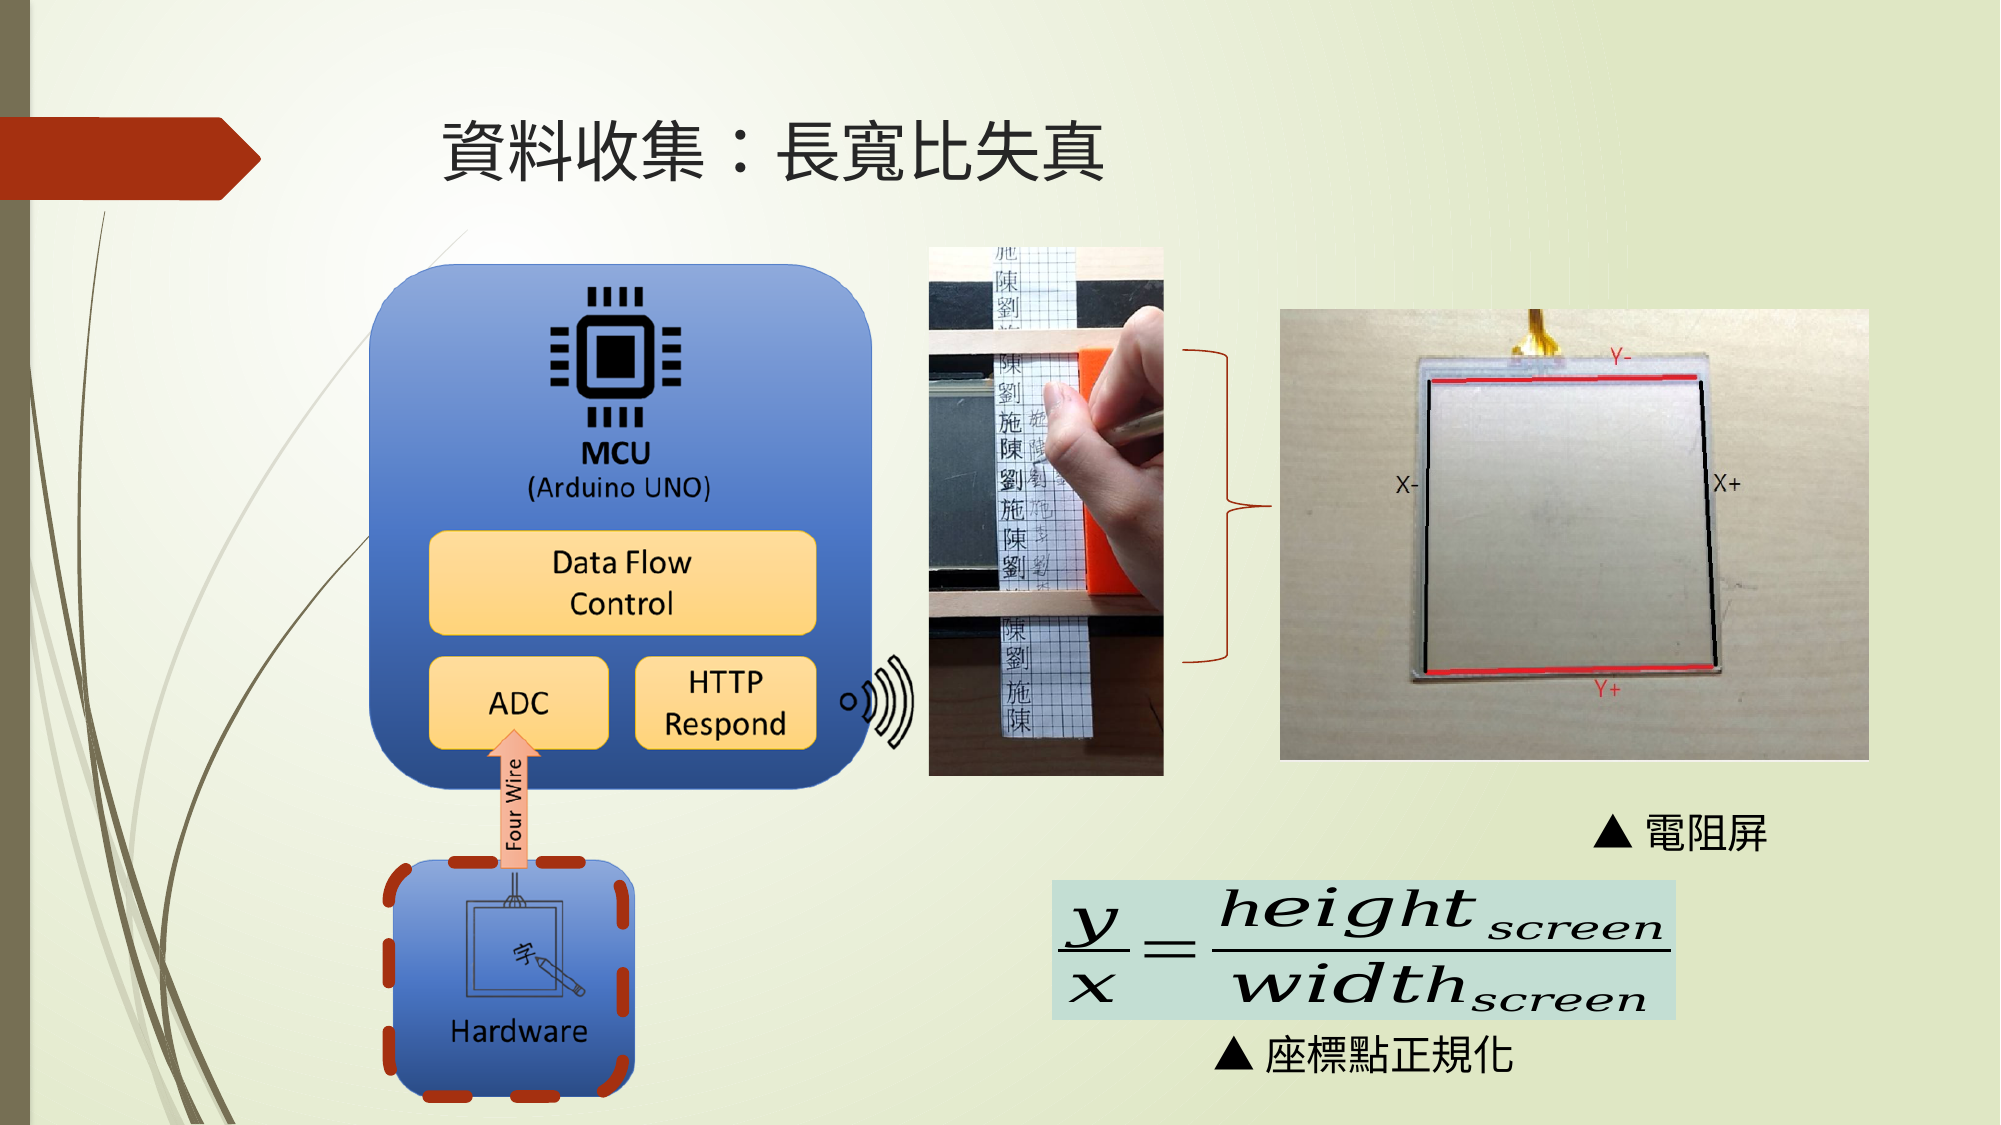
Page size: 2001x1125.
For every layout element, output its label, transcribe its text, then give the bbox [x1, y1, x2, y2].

text_box ▲座標點正規化 [1160, 1021, 1569, 1087]
title 資料收集：長寬比失真 [425, 102, 1888, 313]
text_box [1182, 349, 1228, 393]
text_box ▲電阻屏 [1477, 799, 1886, 865]
picture [369, 216, 1870, 1097]
text_box [1182, 637, 1228, 664]
